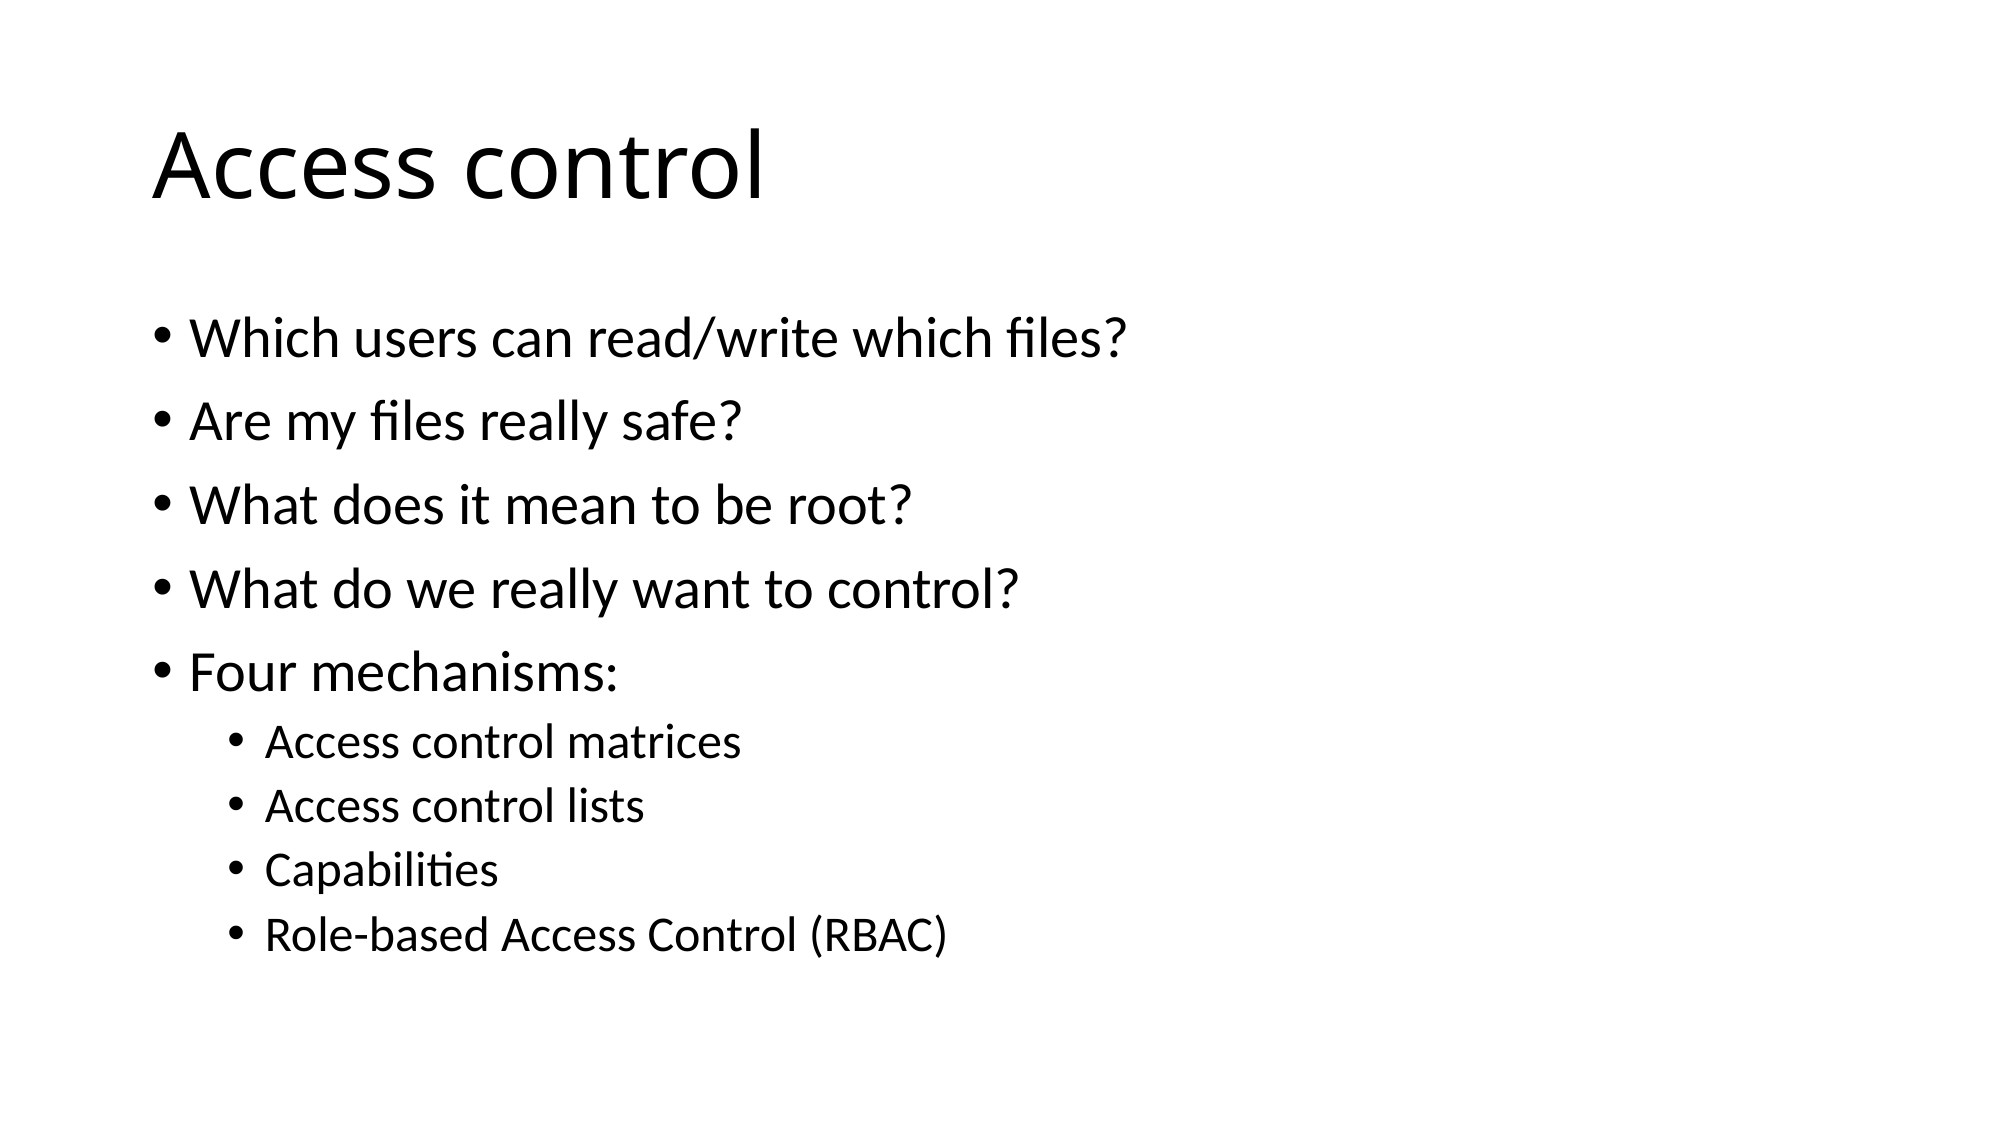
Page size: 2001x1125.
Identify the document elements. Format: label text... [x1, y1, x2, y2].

title Access control [137, 59, 1863, 278]
list Which users can read/write which files? Are my files really safe? What does it mean to be root? What do we really want to control? Four mechanisms: Access control matrices Access control lists Capabilities Role-based Access Control (RBAC) [137, 299, 1863, 973]
